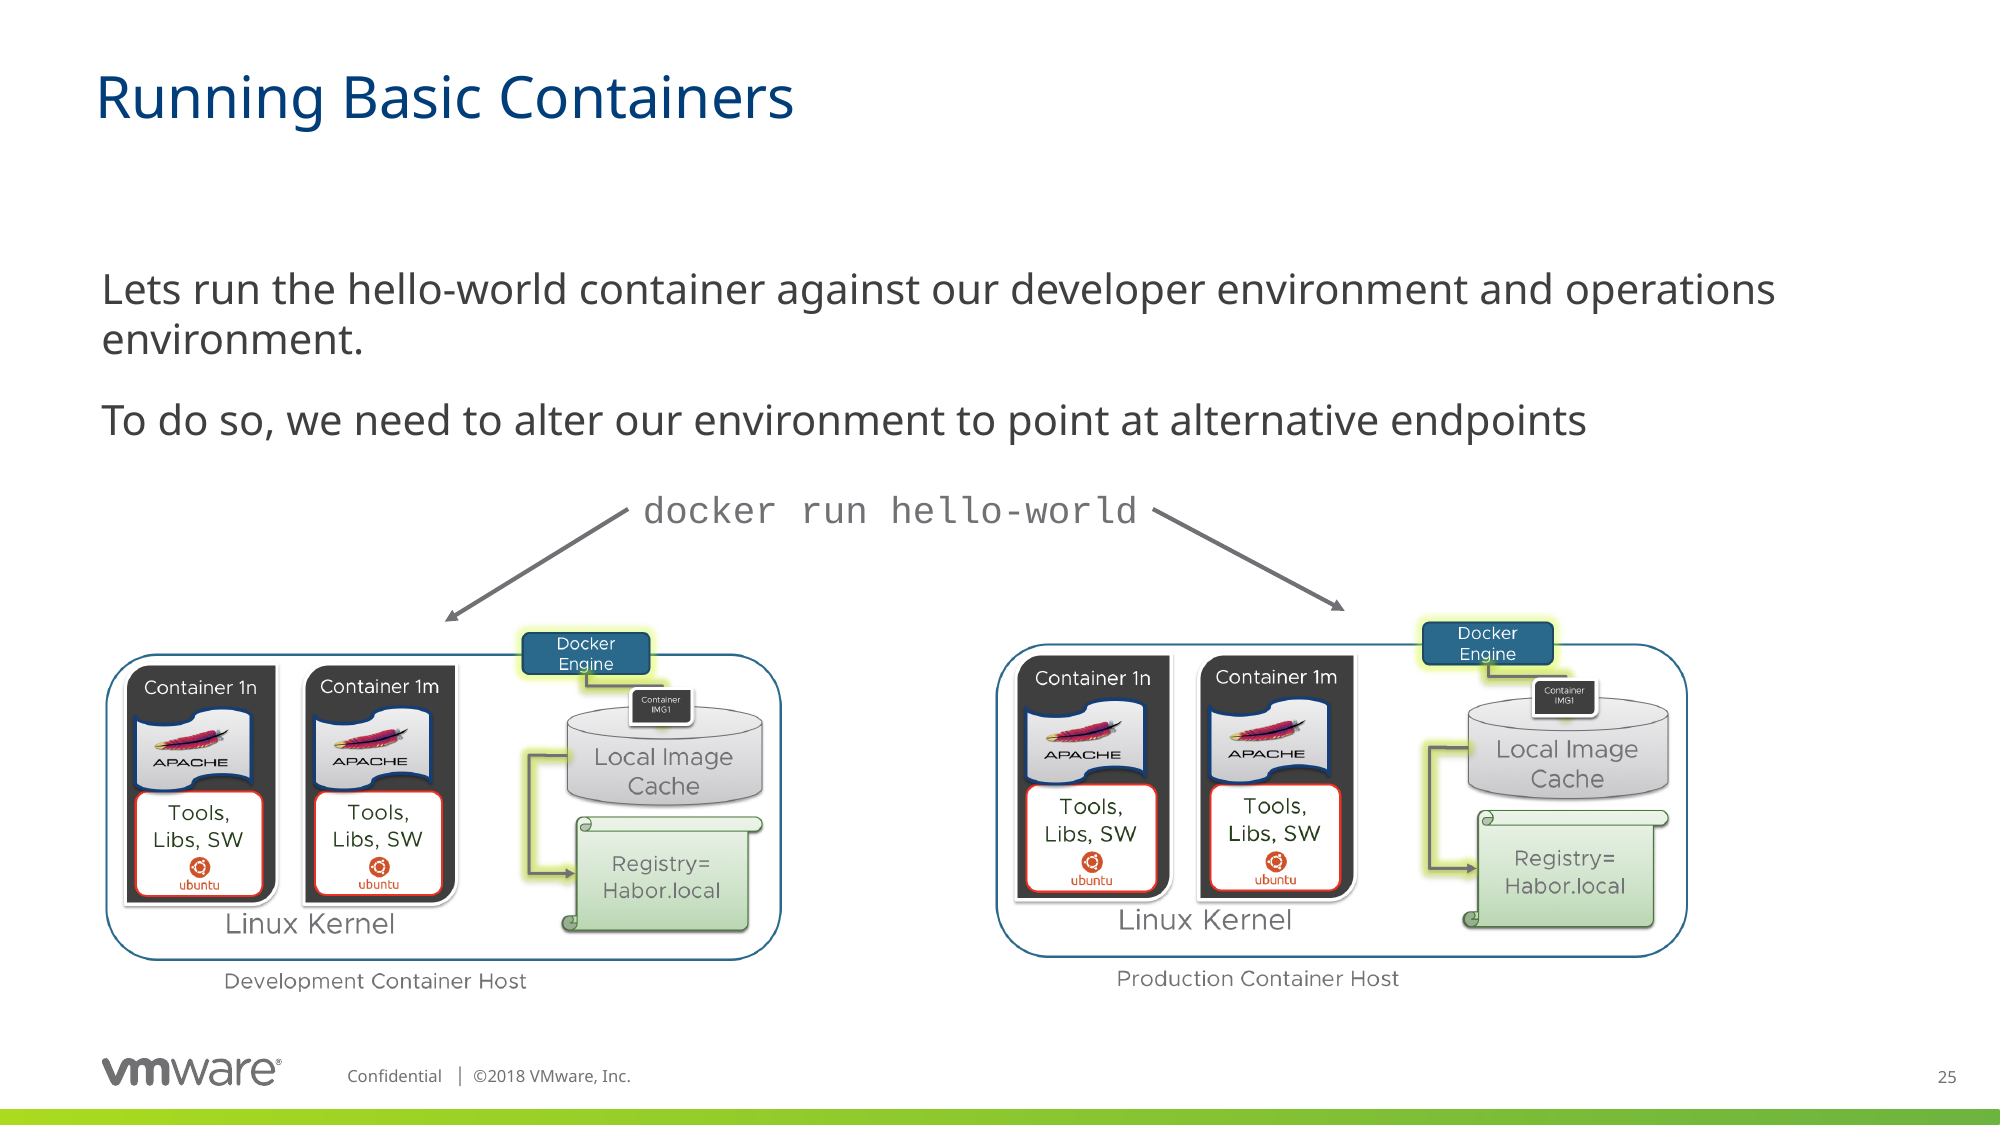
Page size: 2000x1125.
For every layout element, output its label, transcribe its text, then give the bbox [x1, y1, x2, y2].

picture [100, 621, 789, 994]
picture [991, 610, 1699, 994]
text_box docker run hello-world [628, 479, 1153, 539]
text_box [444, 509, 627, 622]
title Running Basic Containers [95, 67, 1900, 131]
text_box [1154, 509, 1345, 612]
list Lets run the hello-world container against our developer environment and operations environment. To do so, we need to alter our environment to point at alternative endpoints [101, 262, 1902, 1013]
